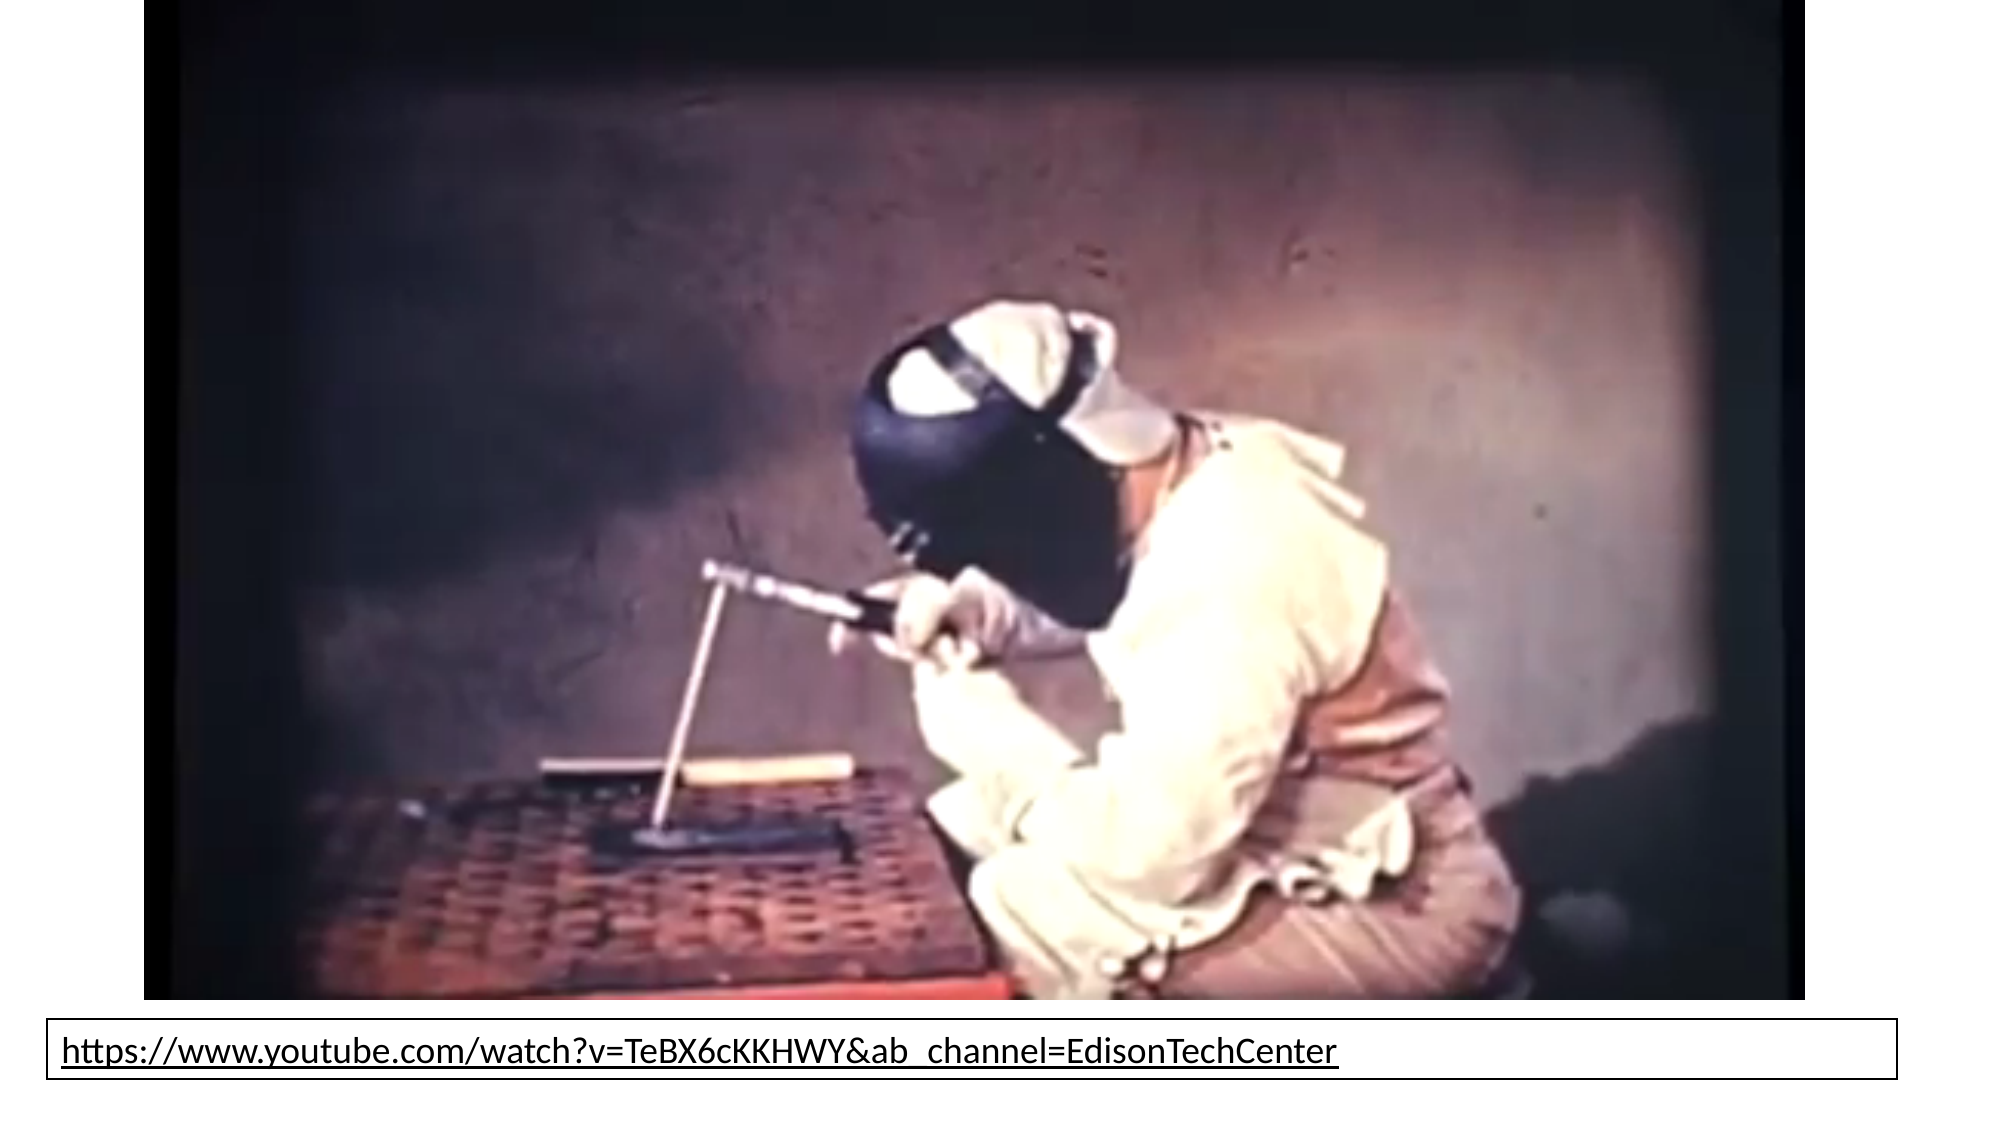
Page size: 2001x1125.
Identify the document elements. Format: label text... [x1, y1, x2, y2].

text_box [143, 0, 1805, 1000]
text_box https://www.youtube.com/watch?v=TeBX6cKKHWY&ab_channel=EdisonTechCenter [46, 1018, 1898, 1080]
